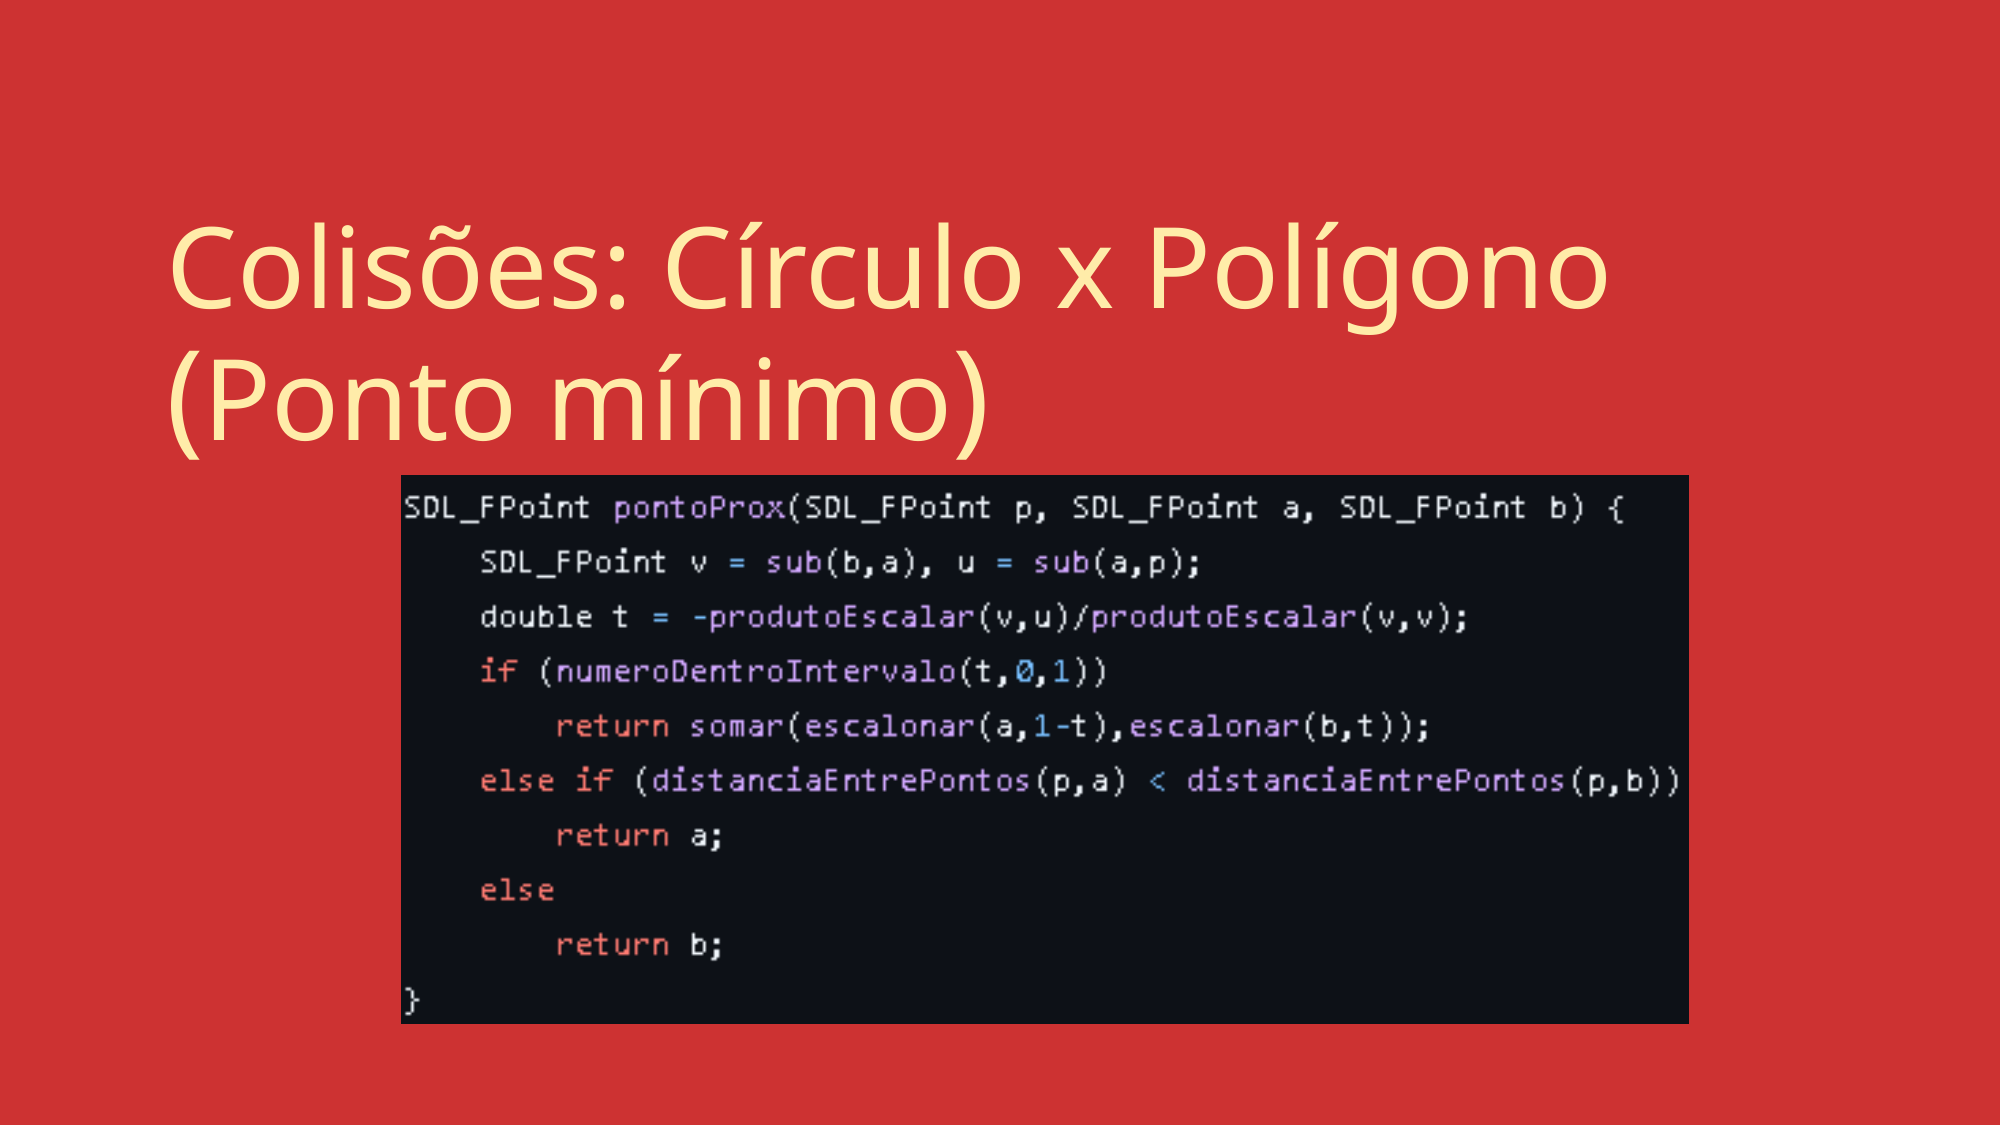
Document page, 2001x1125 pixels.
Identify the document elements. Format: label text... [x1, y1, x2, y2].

picture [400, 474, 1689, 1024]
title Colisões: Círculo x Polígono (Ponto mínimo) [150, 0, 1939, 476]
